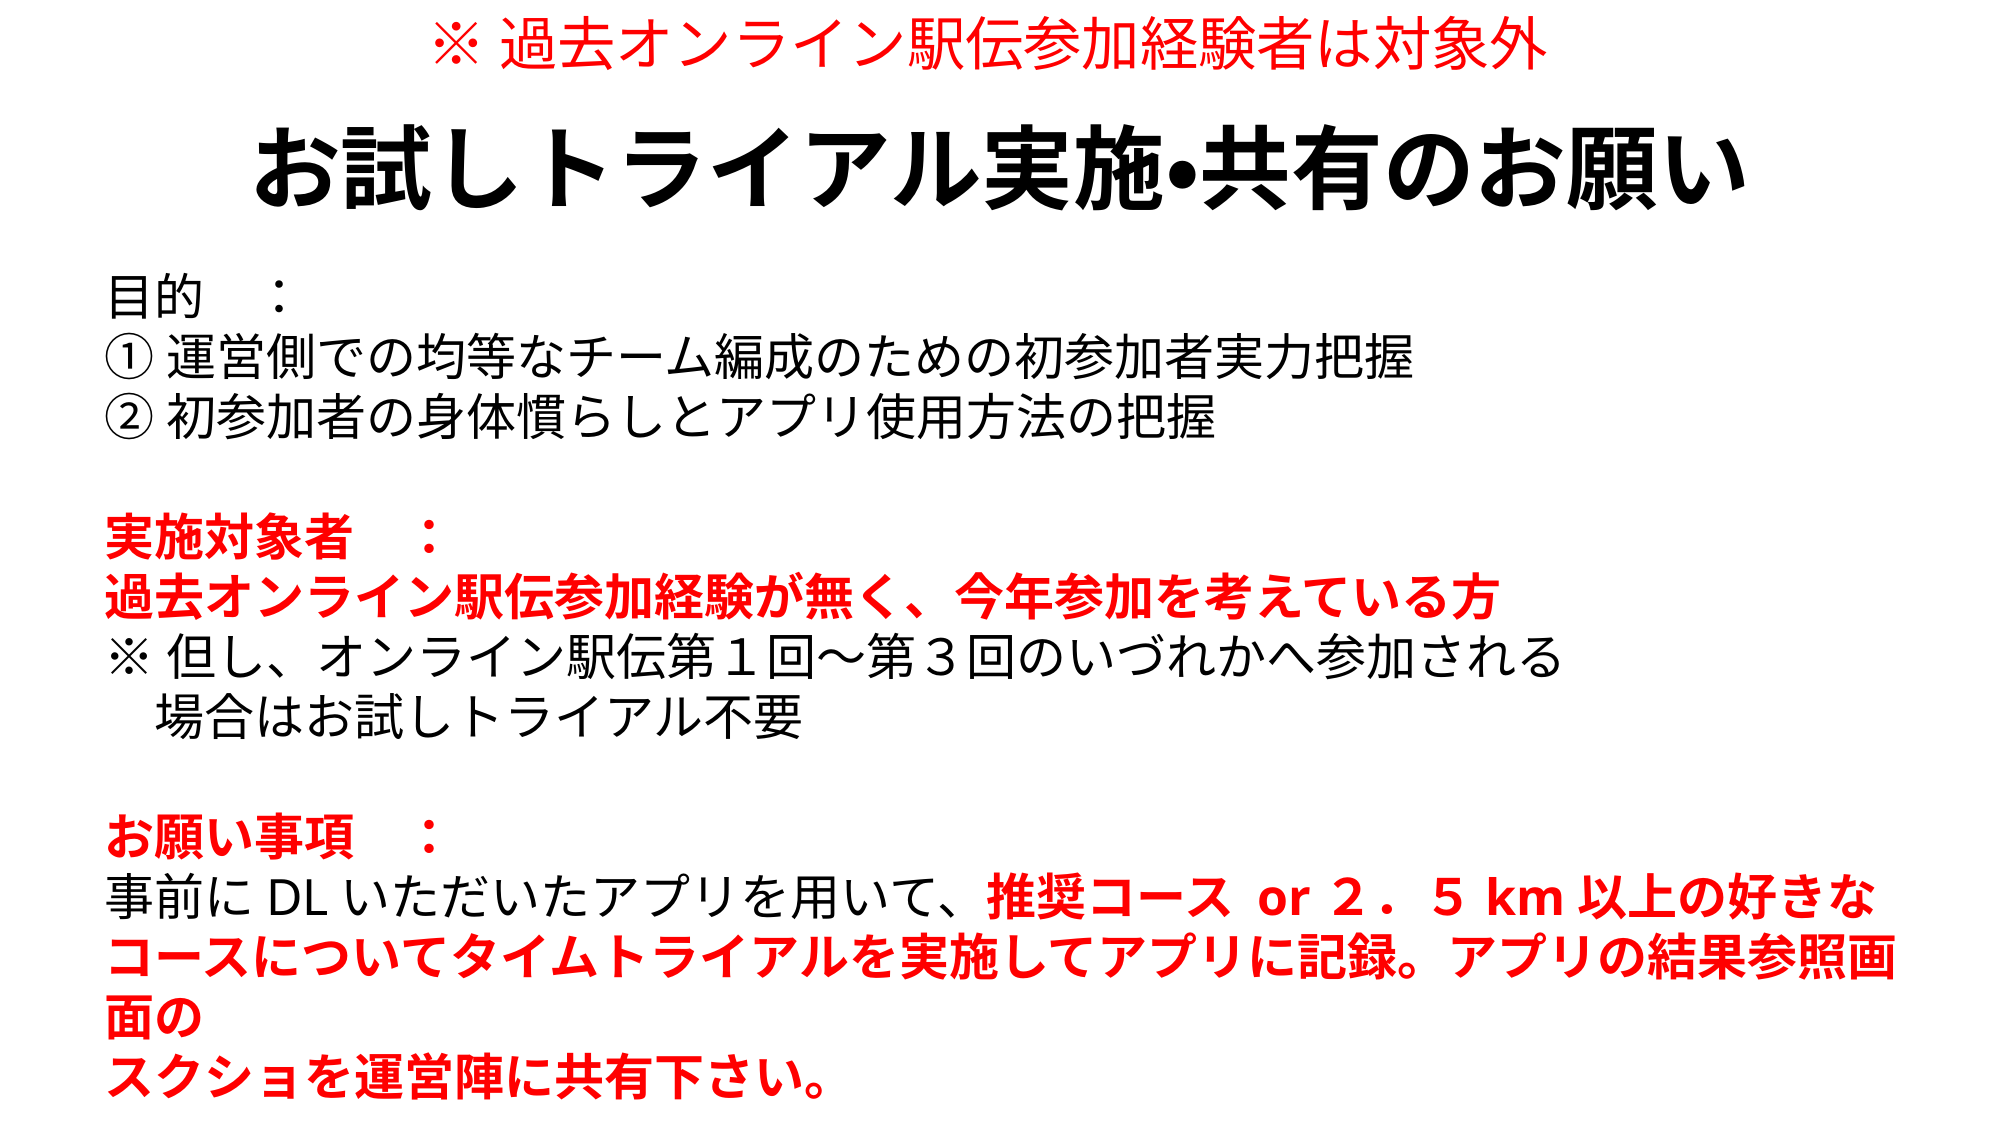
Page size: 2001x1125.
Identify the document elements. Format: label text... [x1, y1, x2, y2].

text_box 目的 ： ①運営側での均等なチーム編成のための初参加者実力把握 ②初参加者の身体慣らしとアプリ使用方法の把握 実施対象者 ： 過去オンライン駅伝参加経験が無く、今年参加を考えている方 ※但し、オンライン駅伝第１回～第３回のいづれかへ参加される 場合はお試しトライアル不要 お願い事項 ： 事前にDLいただいたアプリを用いて、推奨コース or２．５km以上の好きなコースについてタイムトライアルを実施してアプリに記録。アプリの結果参照画面の スクショを運営陣に共有下さい。 [89, 257, 1961, 1113]
text_box お試しトライアル実施・共有のお願い [0, 102, 2000, 228]
text_box ※過去オンライン駅伝参加経験者は対象外 [60, 0, 1915, 85]
